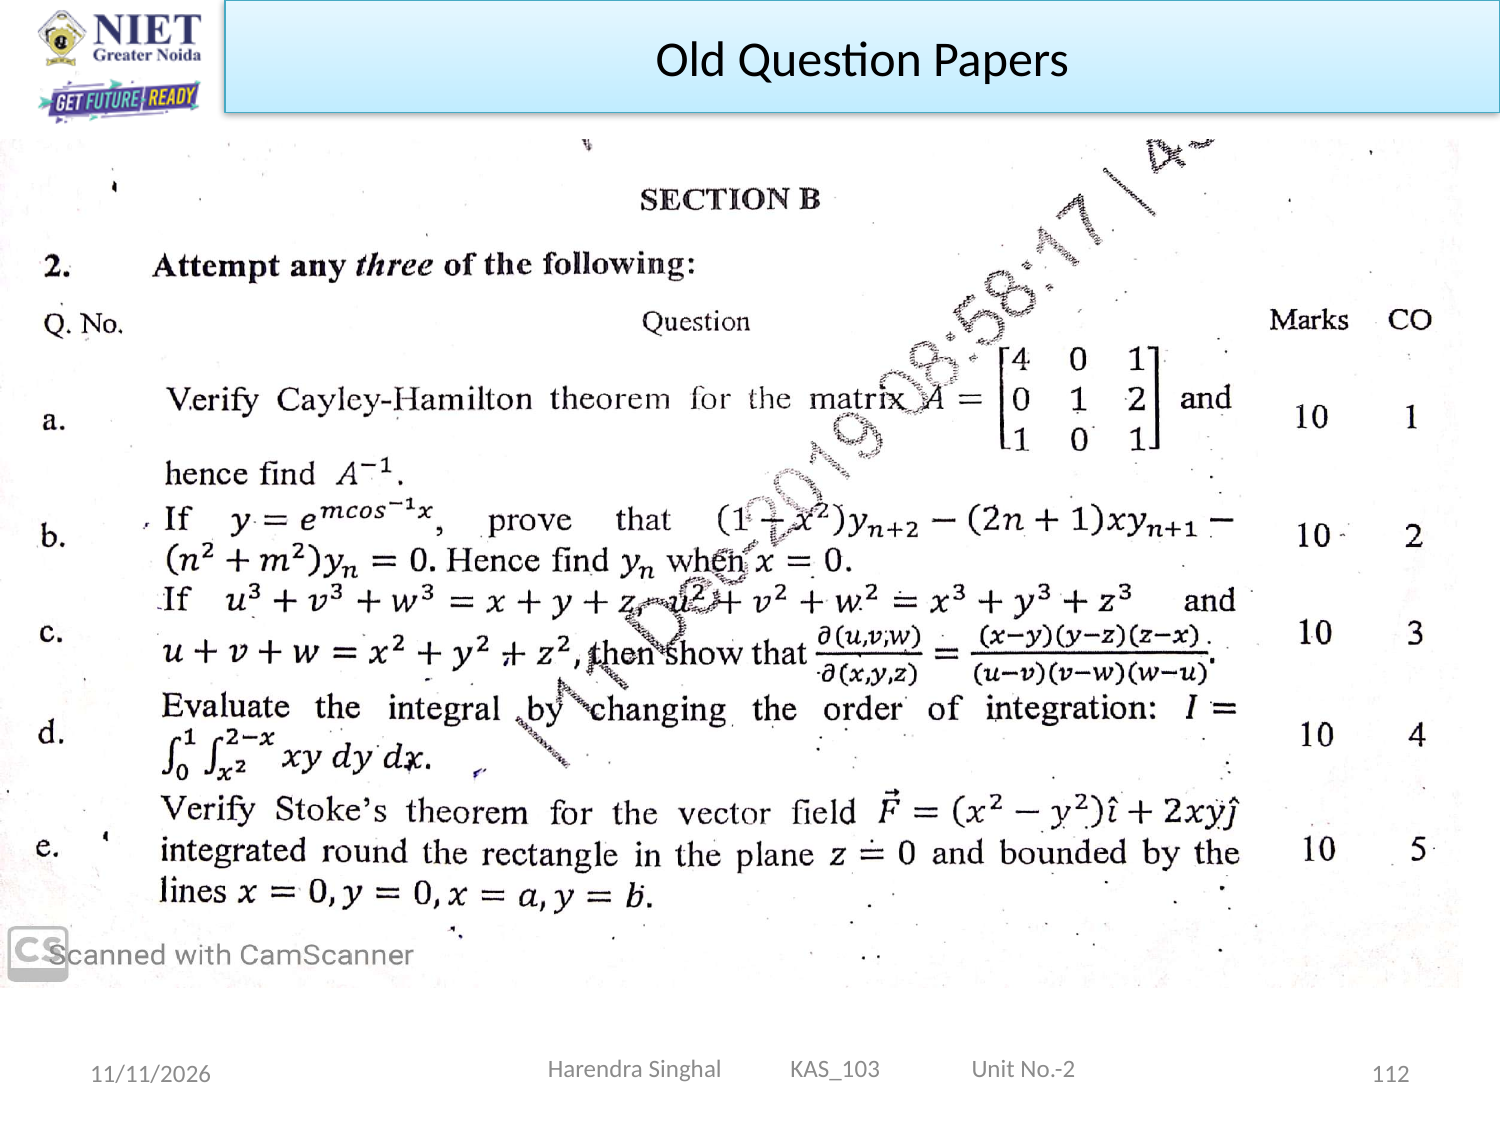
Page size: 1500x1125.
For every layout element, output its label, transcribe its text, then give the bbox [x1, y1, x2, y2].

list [0, 138, 1463, 988]
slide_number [75, 1042, 425, 1103]
picture [0, 0, 238, 135]
text_box Old Question Papers [238, 0, 1500, 113]
slide_number 112 [1074, 1042, 1425, 1103]
footer Harendra Singhal KAS_103 Unit No.-2 [412, 1037, 1213, 1098]
